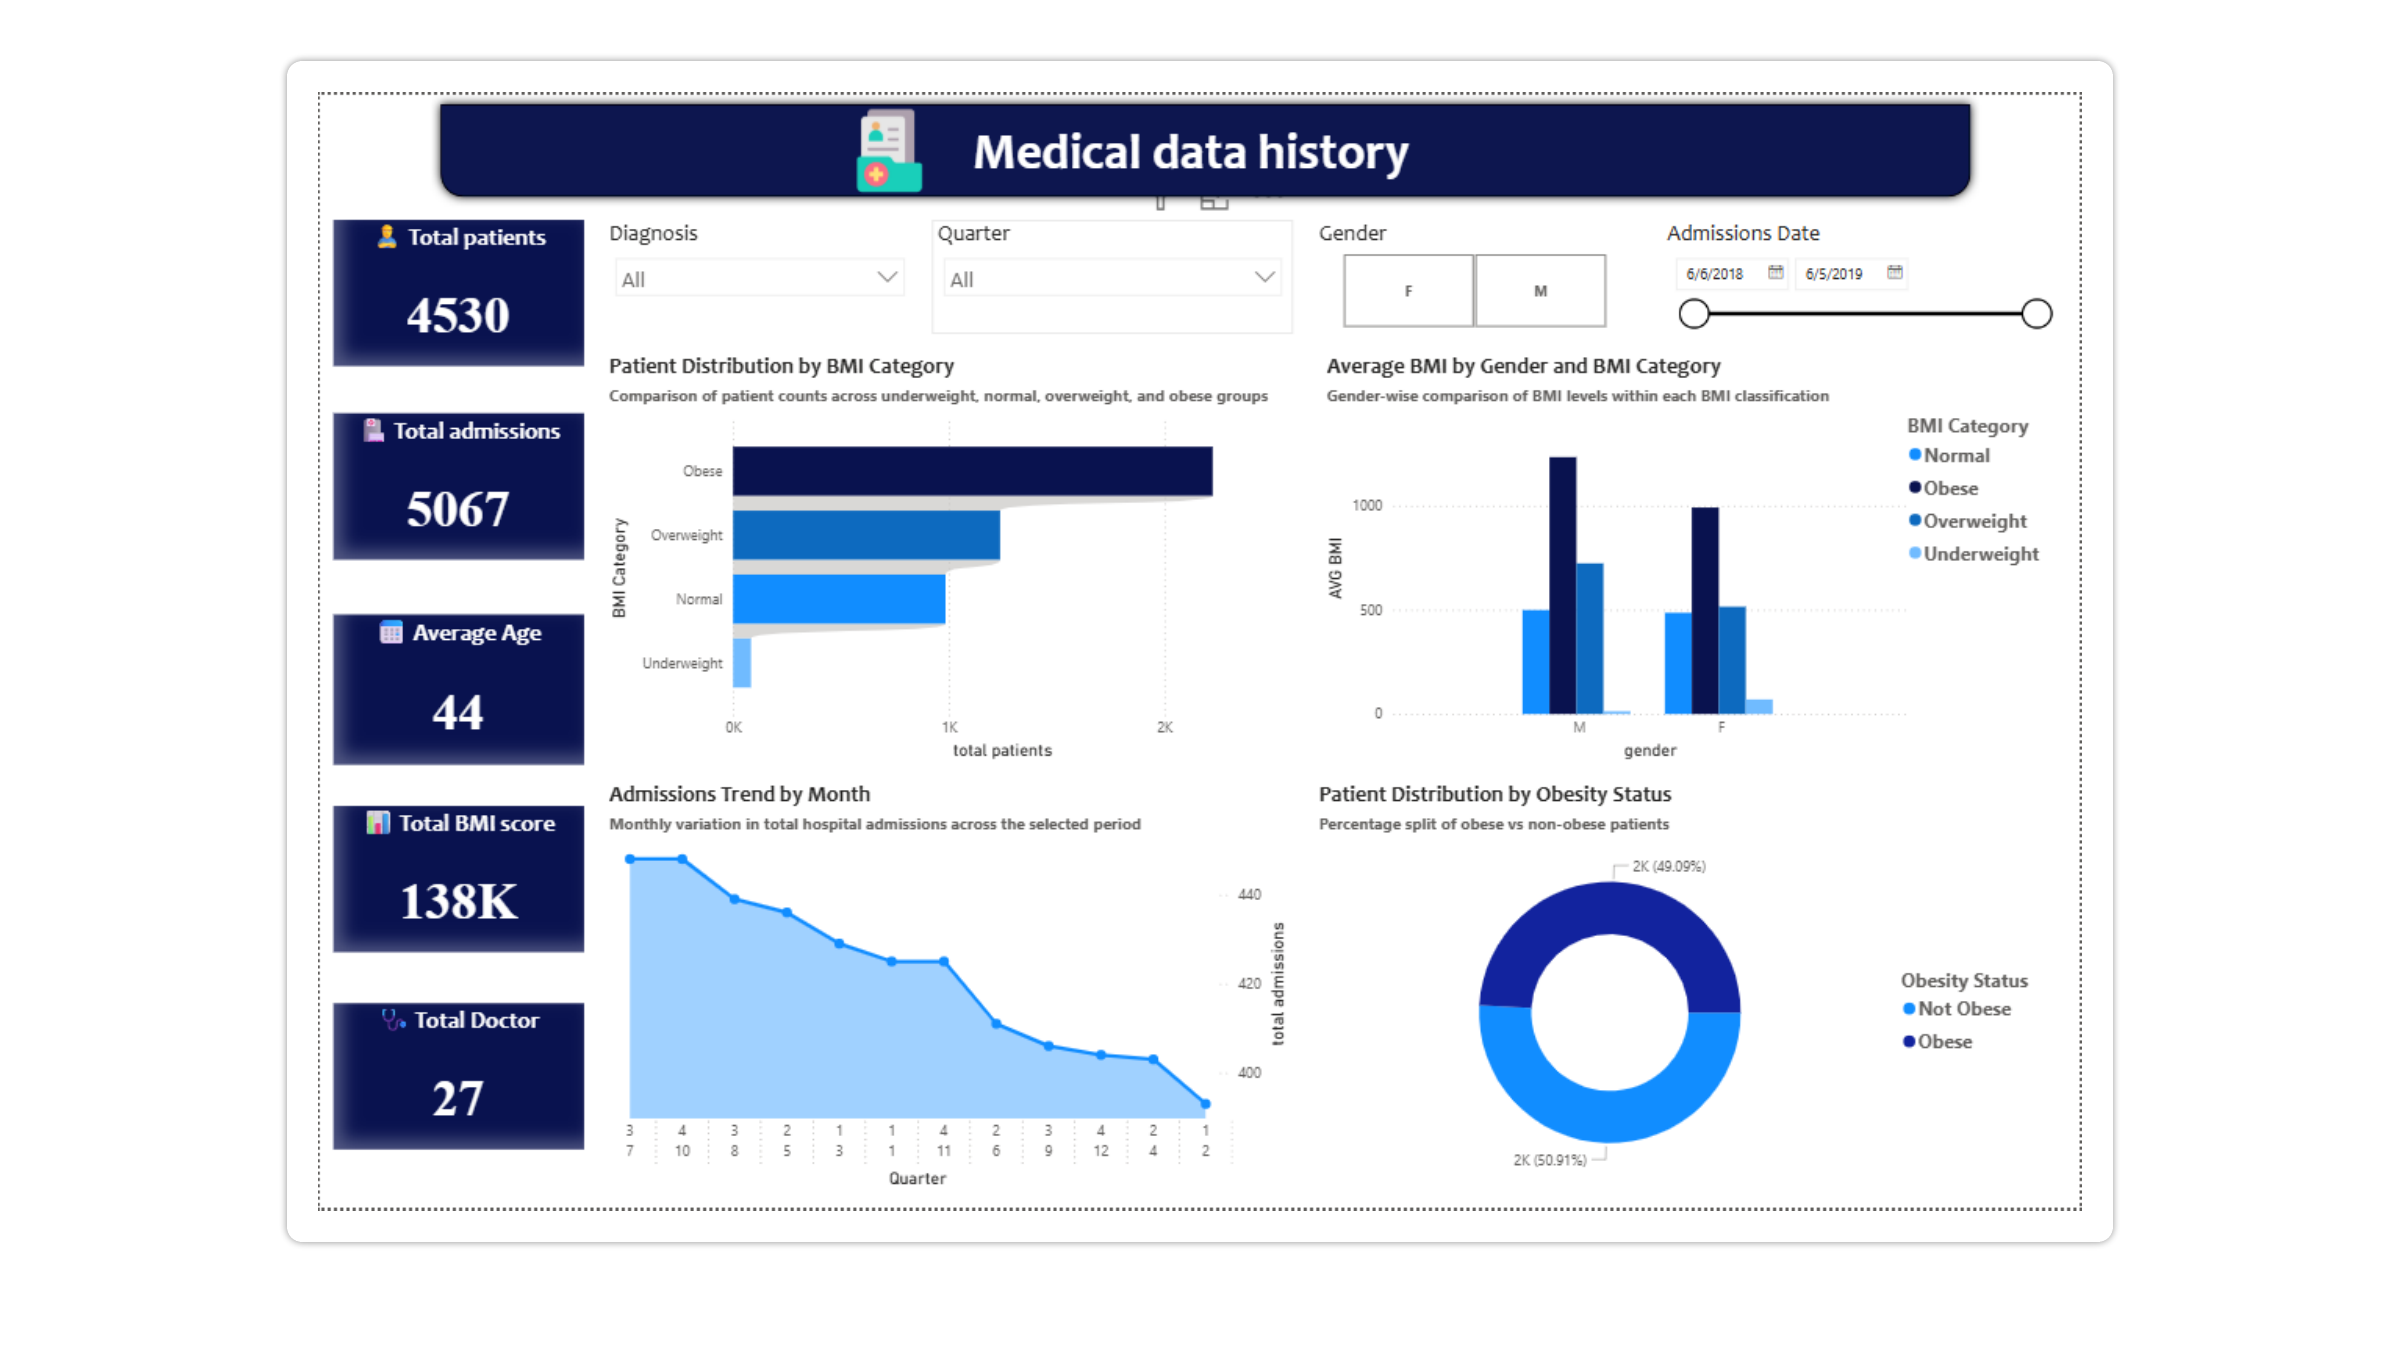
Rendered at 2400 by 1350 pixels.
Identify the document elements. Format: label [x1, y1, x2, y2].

picture [317, 92, 2083, 1212]
